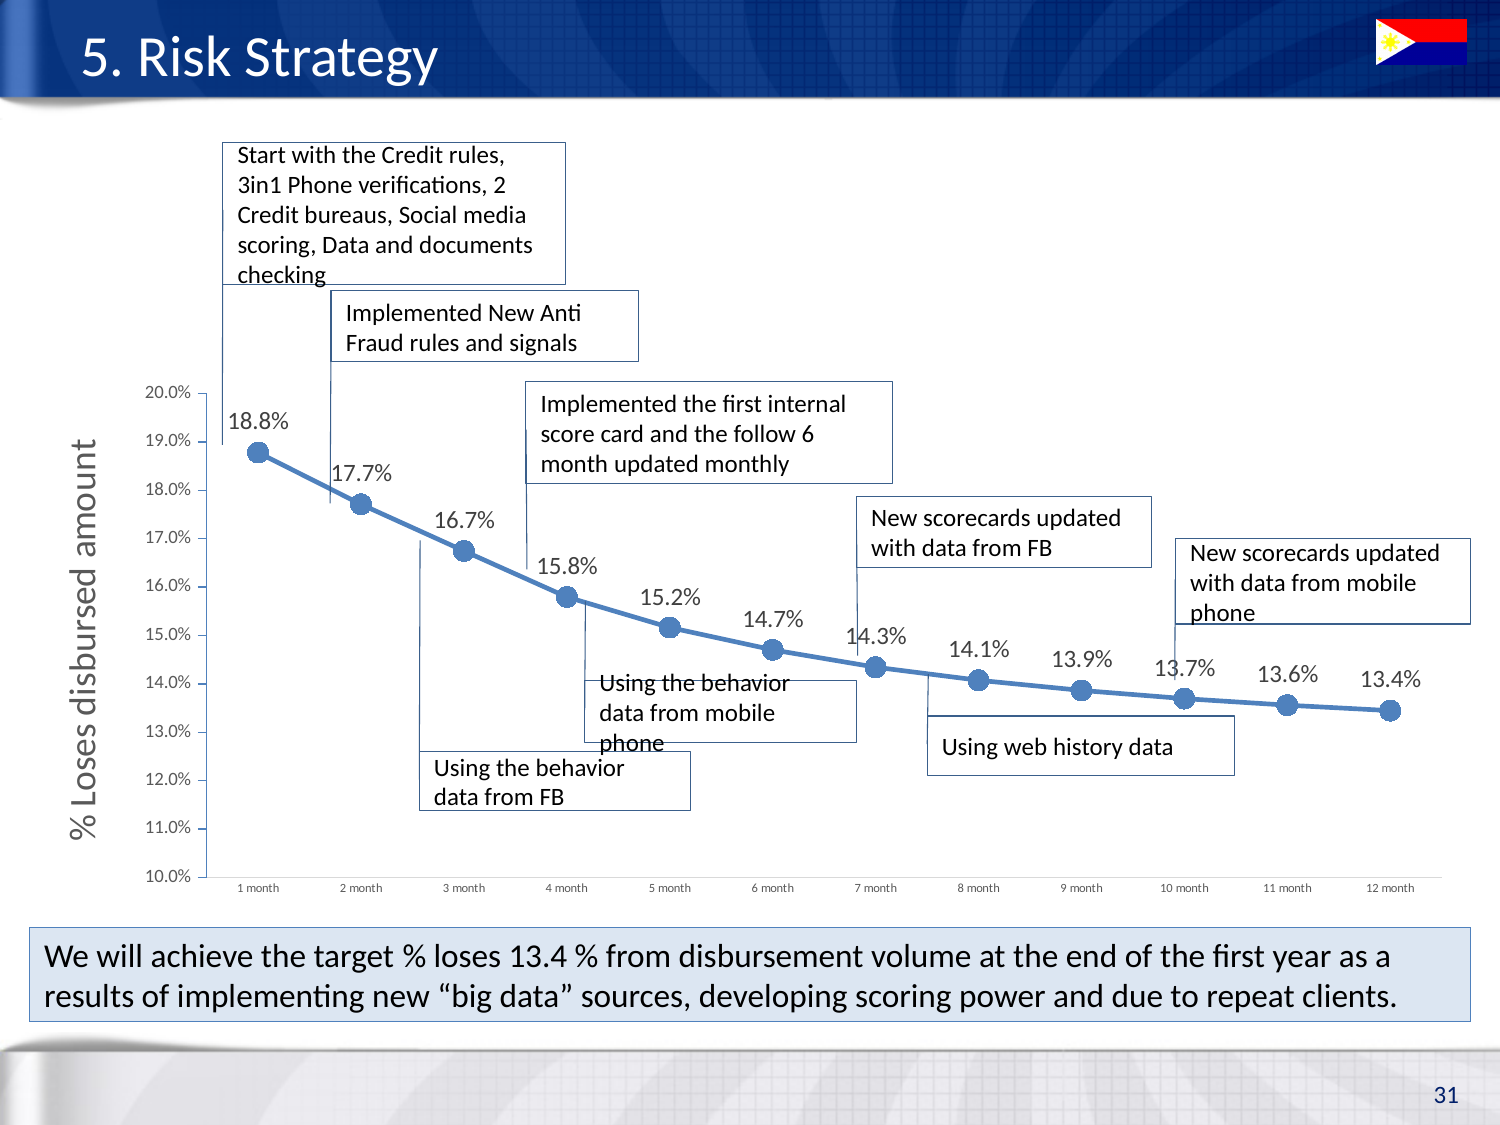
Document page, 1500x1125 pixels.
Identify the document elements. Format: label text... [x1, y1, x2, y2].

text_box We will achieve the target % loses 13.4 % from disbursement volume at the end of the first year as a results of implementing new “big data” sources, developing scoring power and due to repeat clients. [29, 927, 1471, 1022]
chart [29, 373, 1471, 907]
slide_number 31 [1356, 1070, 1475, 1117]
title 5. Risk Strategy [64, 19, 1404, 86]
picture [0, 1032, 1500, 1125]
picture [0, 0, 1500, 120]
text_box Start with the Credit rules, 3in1 Phone verifications, 2 Credit bureaus, Social media scoring, Data and documents checking [220, 140, 567, 371]
text_box Implemented New Anti Fraud rules and signals [328, 289, 640, 371]
